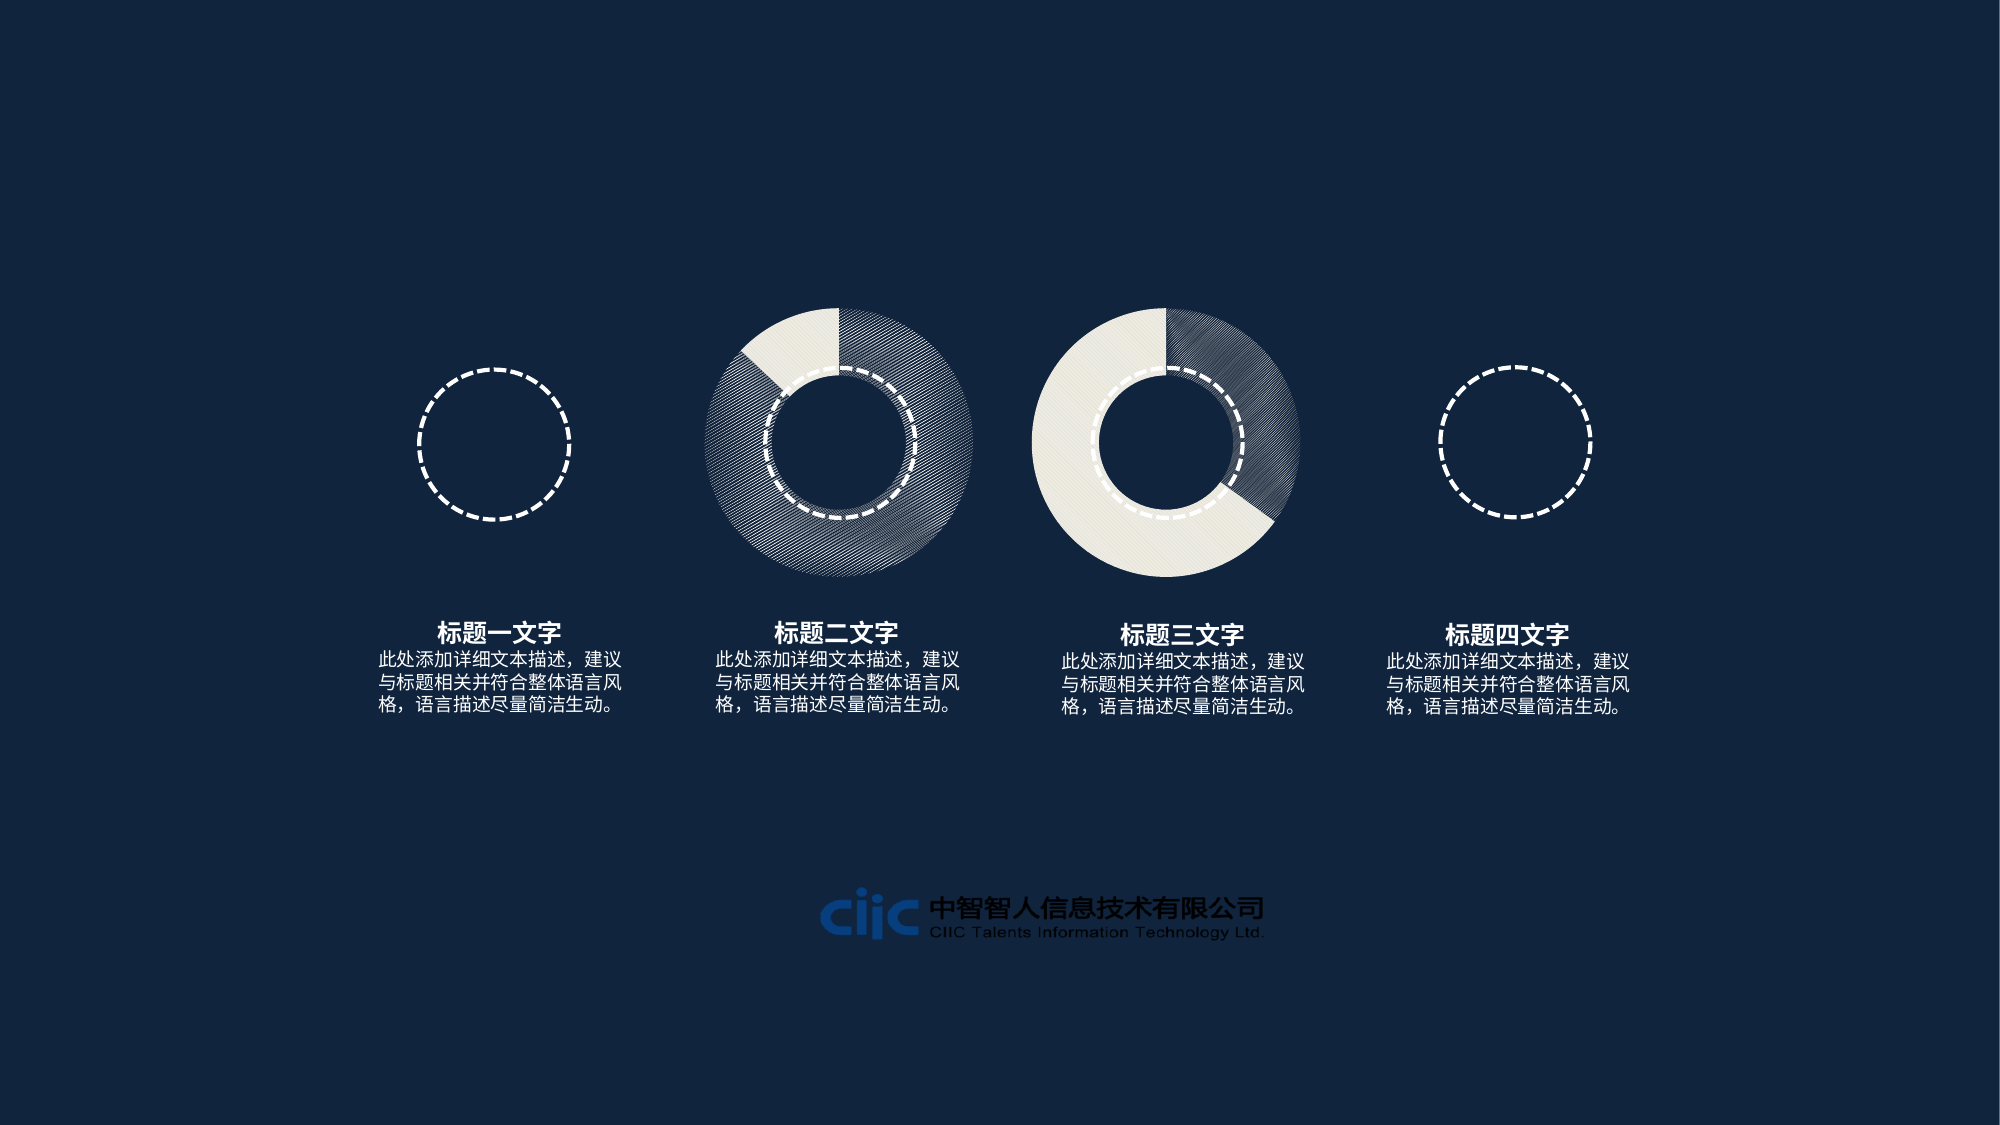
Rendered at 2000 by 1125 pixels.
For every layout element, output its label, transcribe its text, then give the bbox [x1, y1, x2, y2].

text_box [1440, 366, 1591, 518]
text_box 标题三文字 此处添加详细文本描述，建议与标题相关并符合整体语言风格，语言描述尽量简洁生动。 [1041, 612, 1325, 749]
text_box 标题二文字 此处添加详细文本描述，建议与标题相关并符合整体语言风格，语言描述尽量简洁生动。 [699, 610, 976, 733]
text_box 标题四文字 此处添加详细文本描述，建议与标题相关并符合整体语言风格，语言描述尽量简洁生动。 [1367, 612, 1650, 736]
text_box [765, 367, 916, 519]
text_box 标题一文字 此处添加详细文本描述，建议与标题相关并符合整体语言风格，语言描述尽量简洁生动。 [361, 610, 639, 733]
picture [786, 873, 1296, 953]
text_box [1092, 367, 1243, 519]
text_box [418, 369, 570, 520]
chart [658, 302, 1347, 583]
